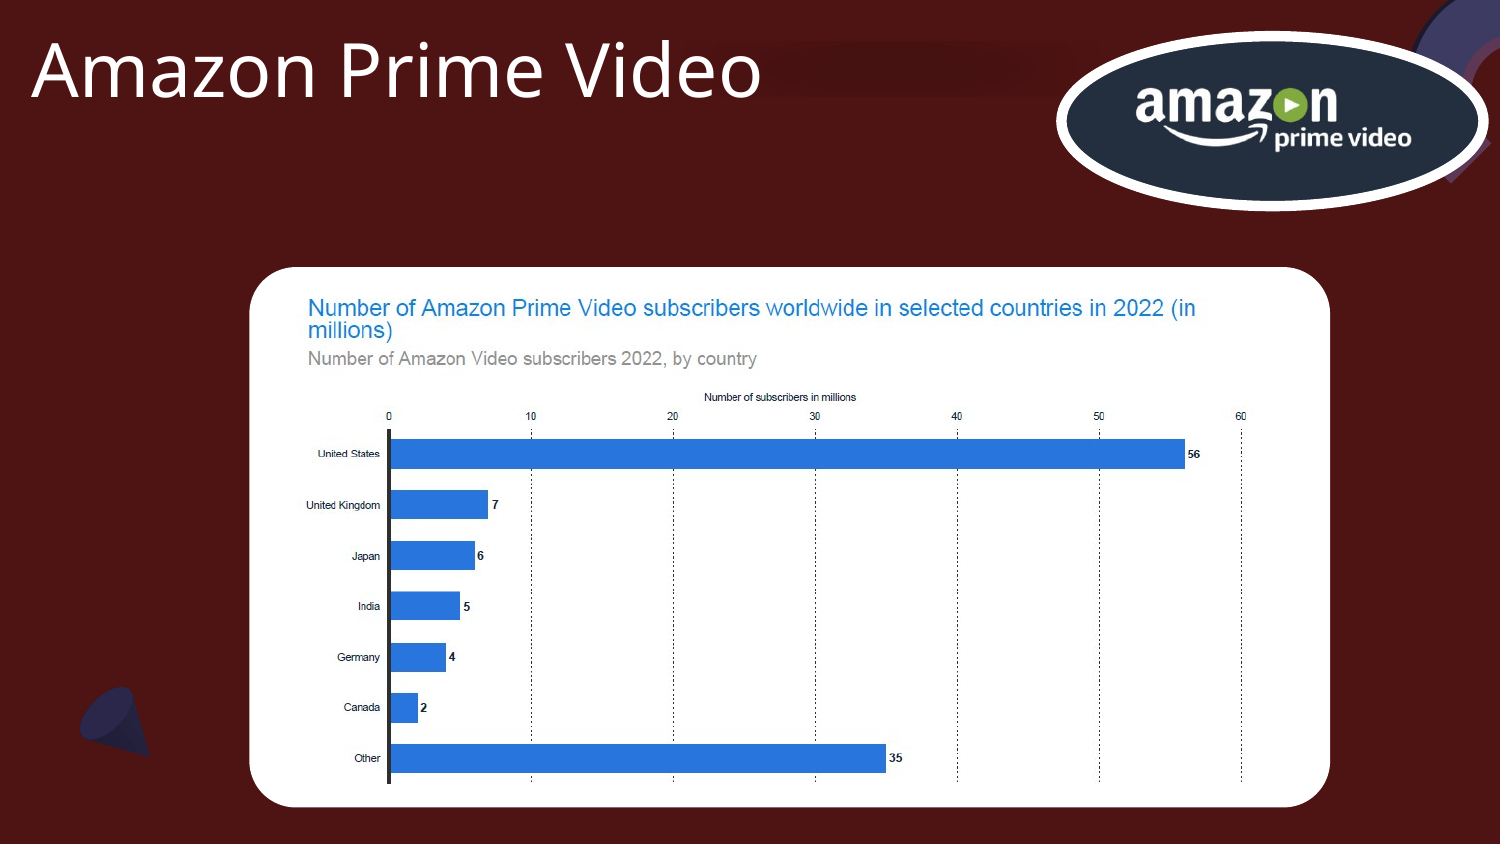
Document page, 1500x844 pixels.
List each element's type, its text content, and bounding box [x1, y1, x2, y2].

text_box Amazon Prime Video [16, 15, 847, 121]
picture [249, 266, 1331, 808]
picture [1061, 35, 1484, 207]
